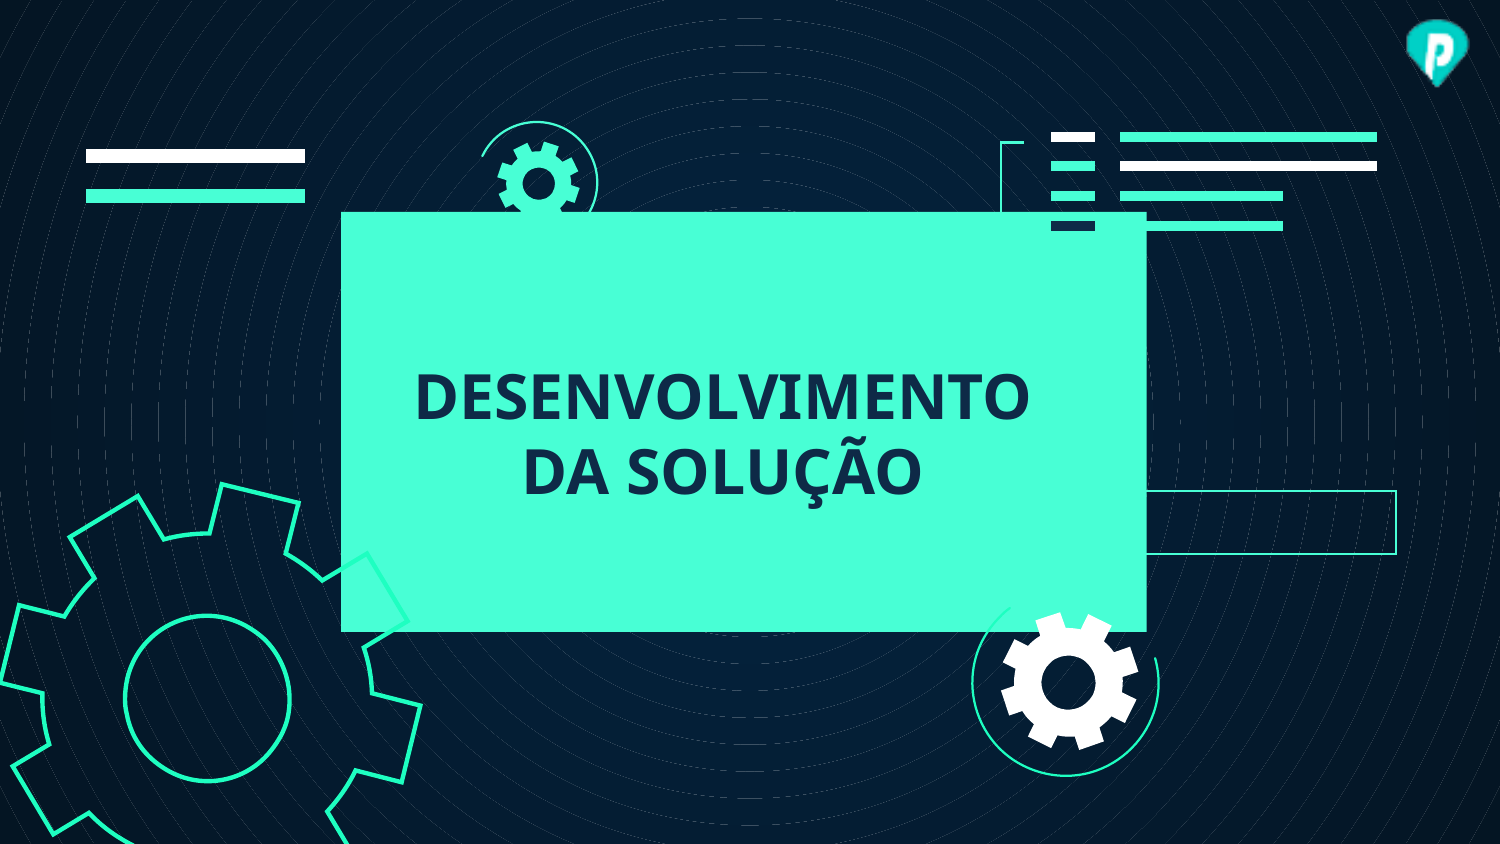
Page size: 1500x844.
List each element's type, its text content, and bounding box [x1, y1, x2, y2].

subtitle DESENVOLVIMENTO DA SOLUÇÃO [391, 341, 1055, 528]
text_box [1120, 161, 1378, 172]
text_box [497, 141, 580, 224]
text_box [1120, 131, 1378, 142]
text_box [1050, 161, 1095, 172]
text_box [85, 149, 305, 163]
text_box [85, 189, 305, 203]
text_box [1050, 131, 1095, 142]
text_box [1000, 612, 1139, 751]
text_box [1050, 221, 1095, 231]
text_box [1120, 221, 1283, 231]
picture [1403, 18, 1477, 92]
text_box [1120, 191, 1283, 201]
text_box [1050, 191, 1095, 201]
